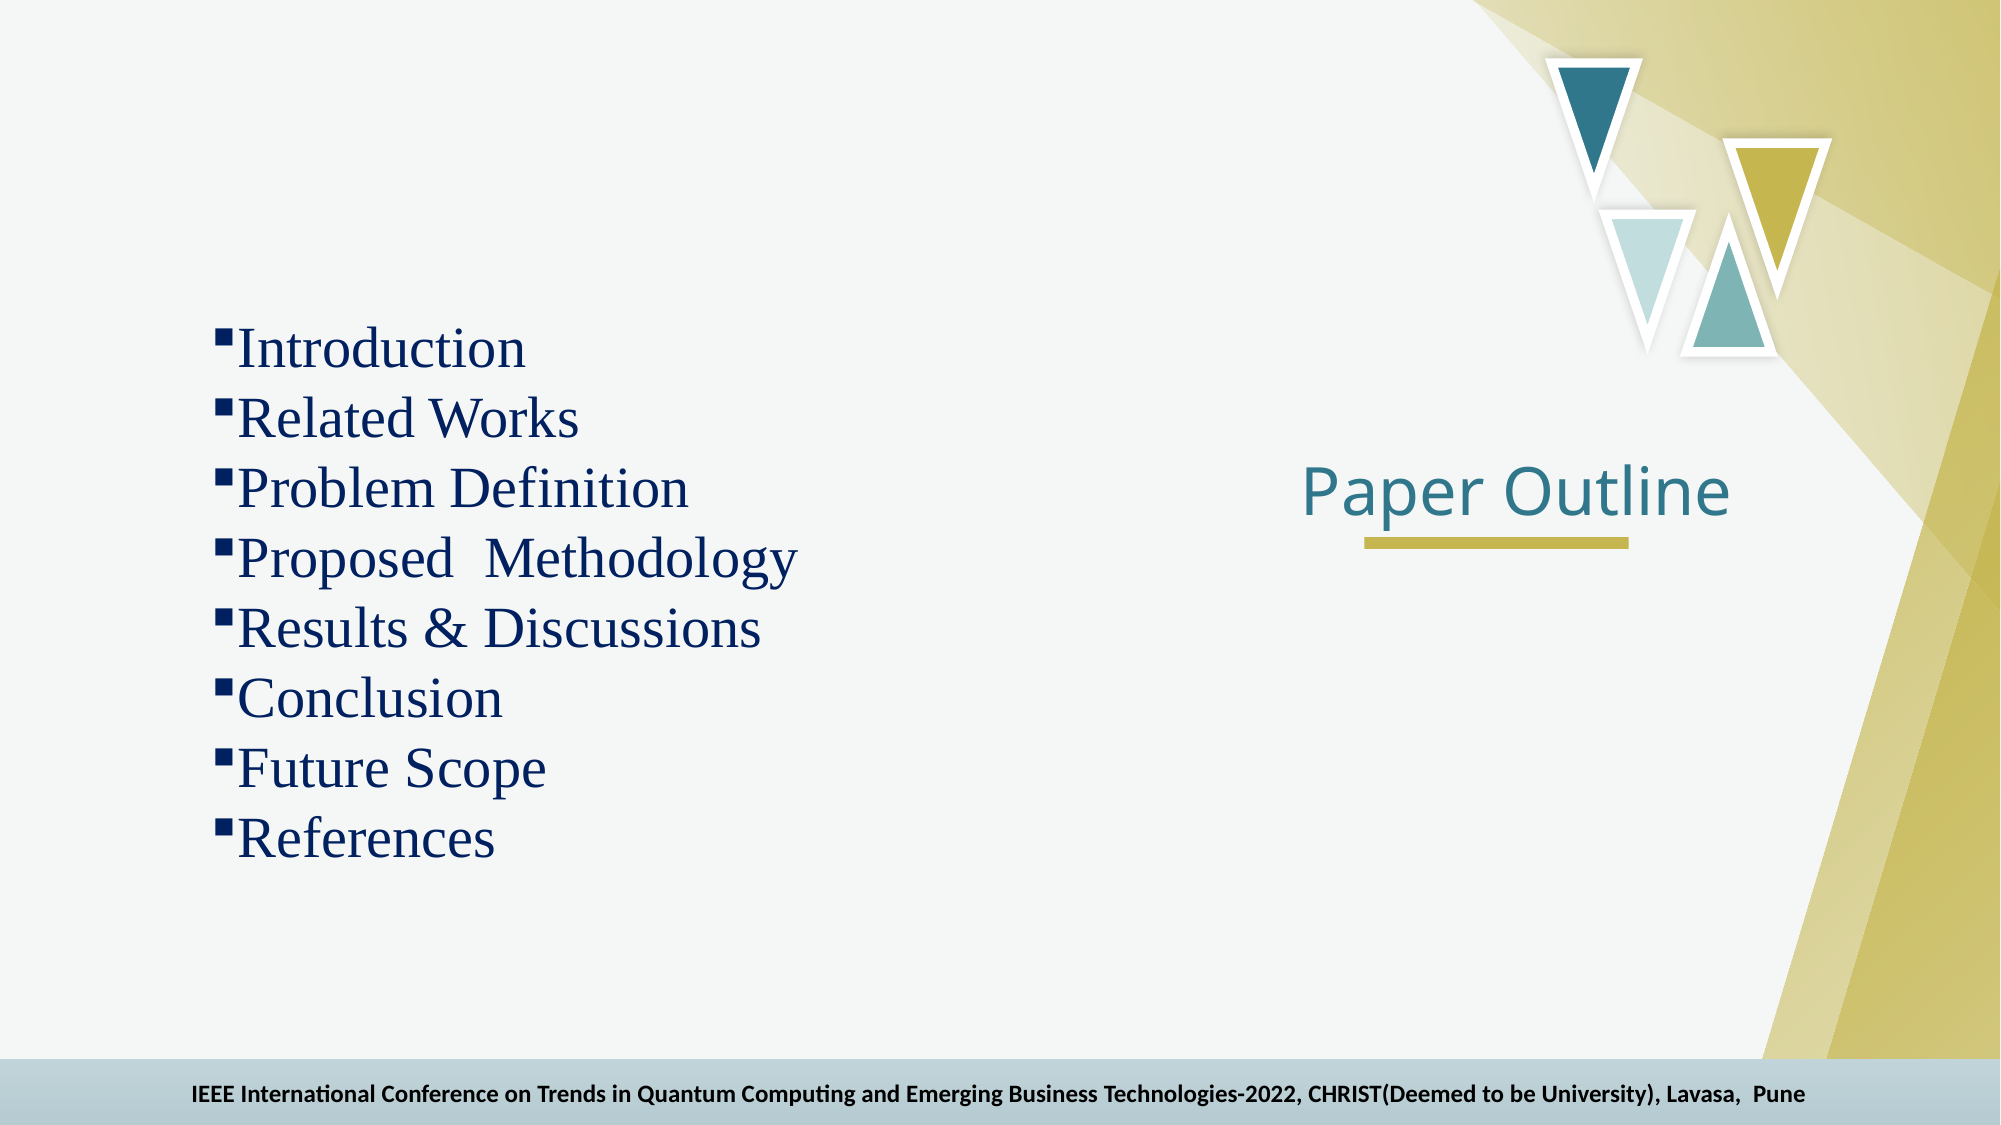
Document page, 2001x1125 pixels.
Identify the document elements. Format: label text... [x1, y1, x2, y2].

text_box [1603, 213, 1692, 343]
text_box [1363, 536, 1630, 550]
text_box [1549, 61, 1638, 192]
text_box Paper Outline [1287, 435, 1887, 536]
picture [0, 0, 1287, 1125]
footer IEEE International Conference on Trends in Quantum Computing and Emerging Business Technologies-2022, CHRIST(Deemed to be University), Lavasa, Pune [1287, 1059, 2000, 1125]
text_box [1684, 223, 1773, 353]
text_box [1727, 142, 1828, 289]
